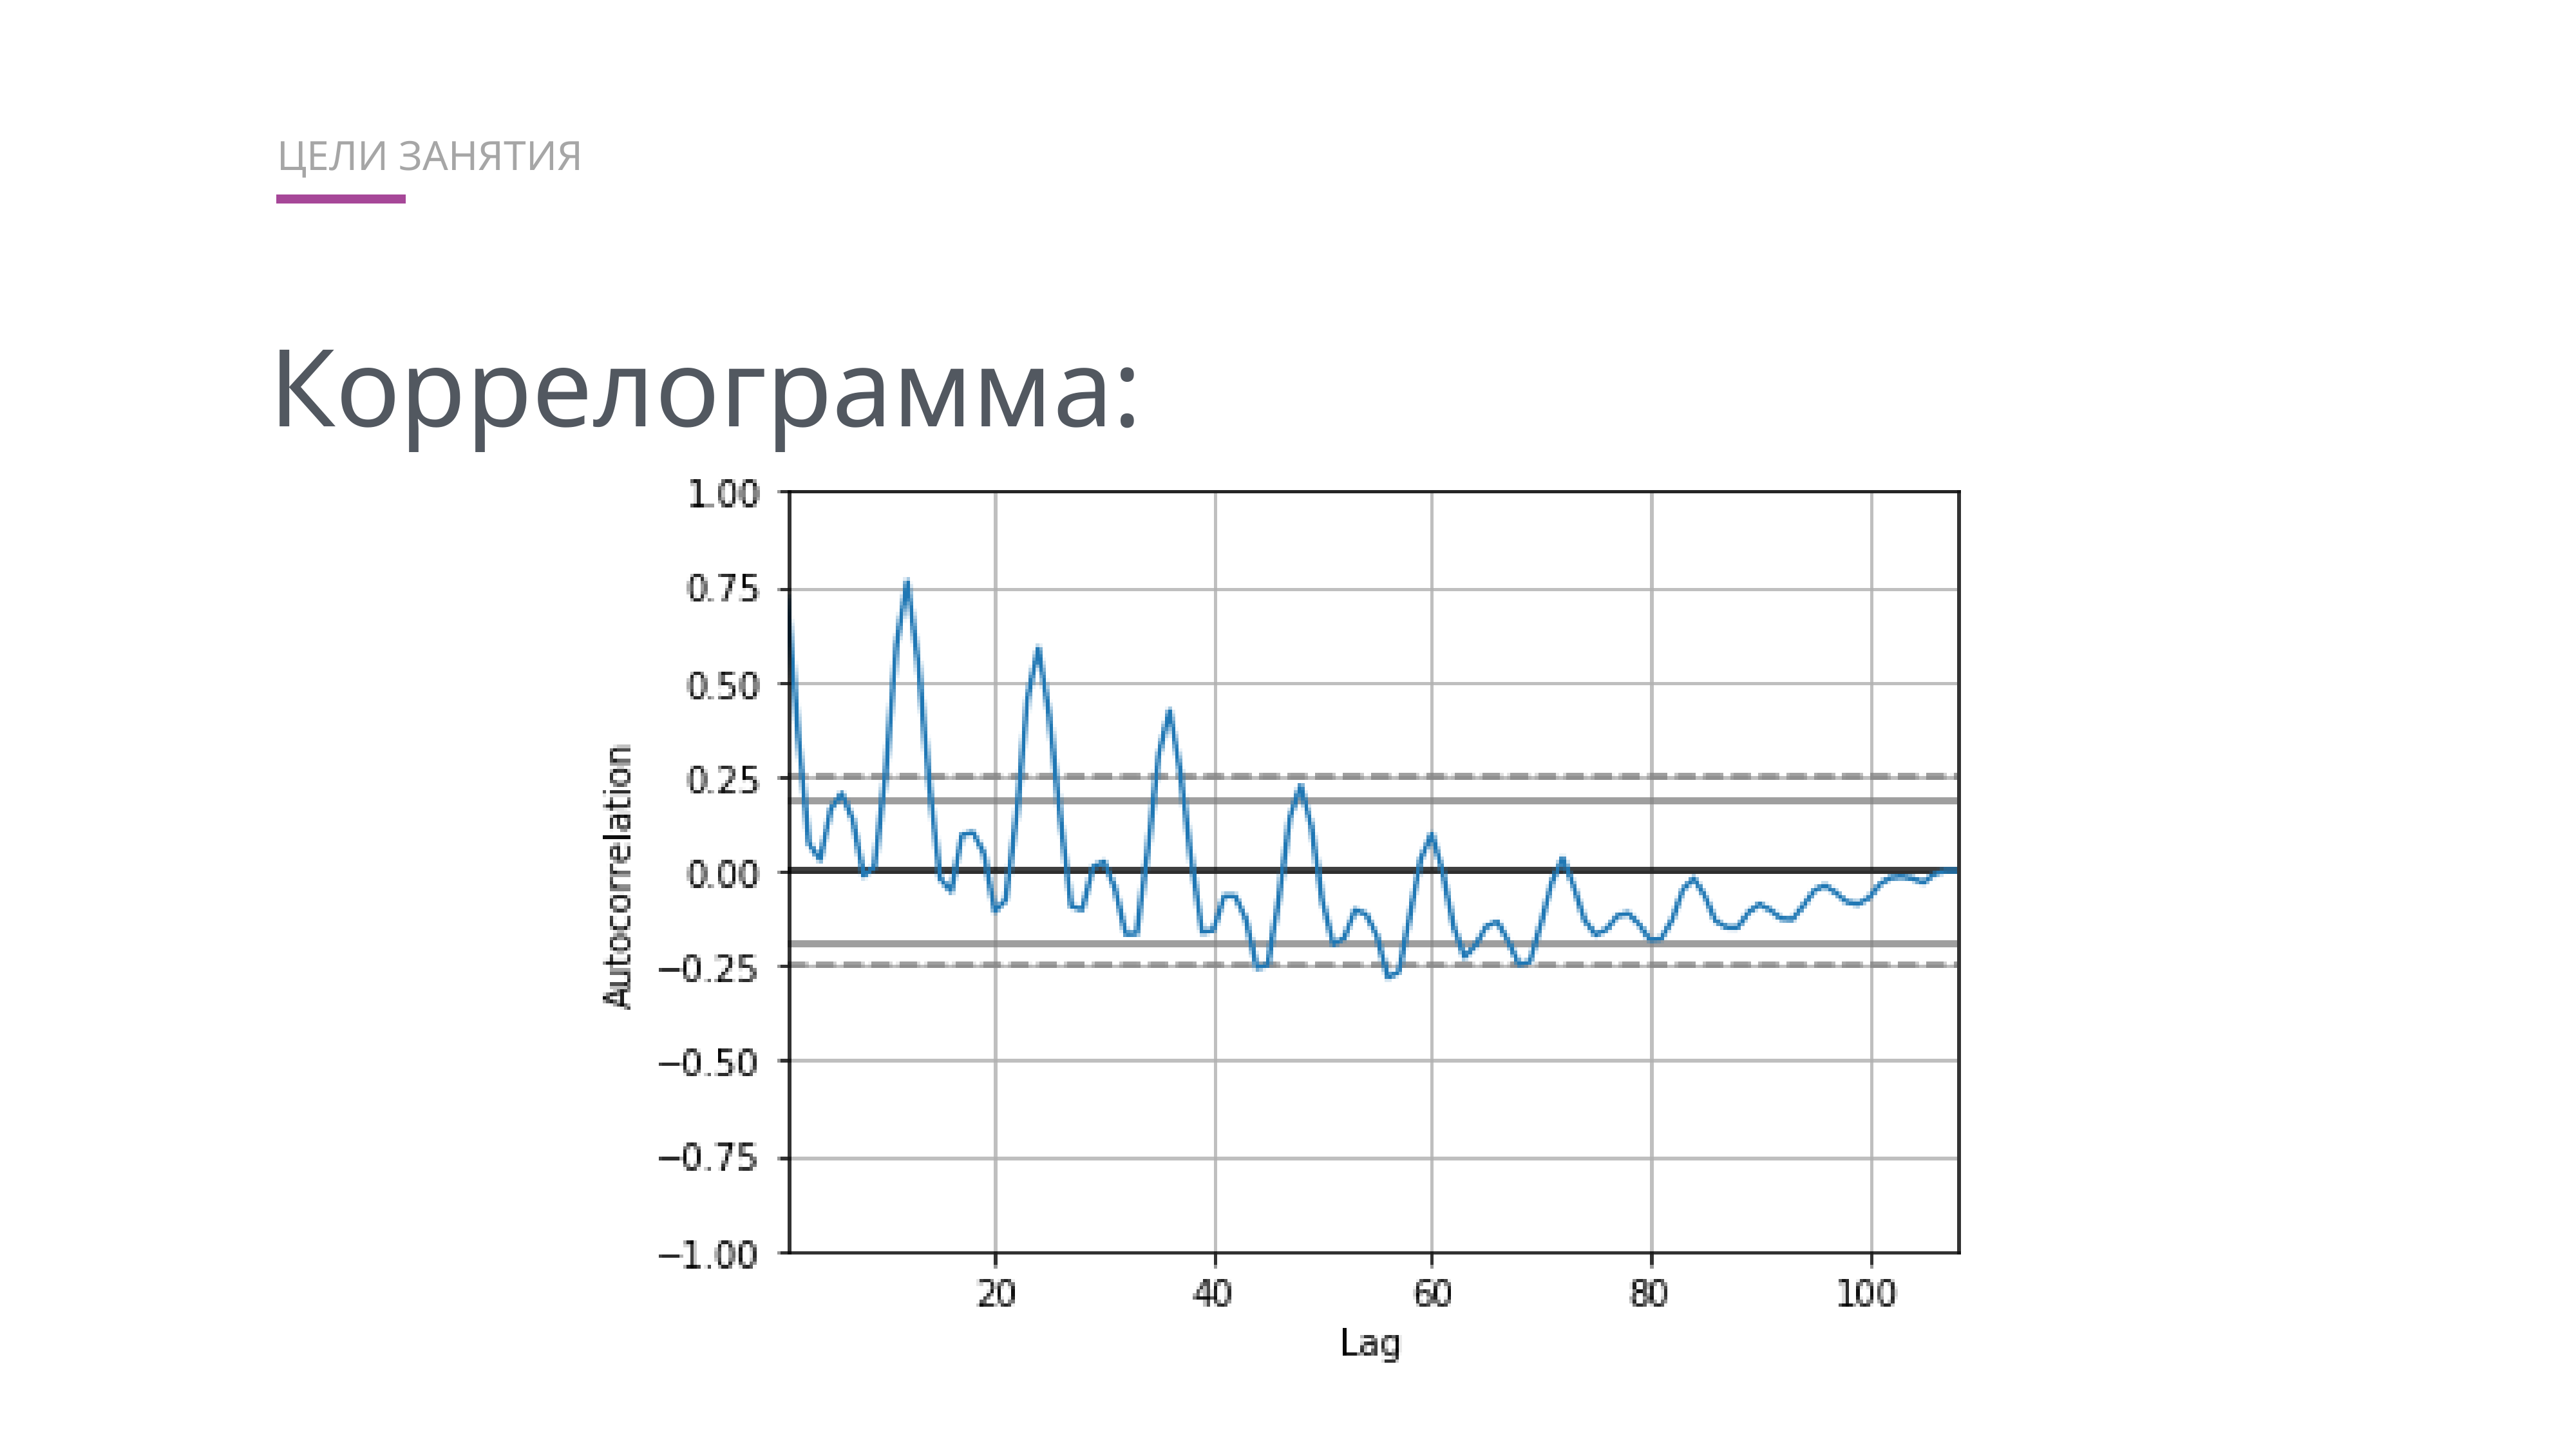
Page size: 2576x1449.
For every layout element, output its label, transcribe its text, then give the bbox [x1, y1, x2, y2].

text_box Коррелограмма: [264, 275, 2311, 456]
text_box ЦЕЛИ ЗАНЯТИЯ [272, 109, 2318, 178]
picture [582, 455, 1993, 1384]
